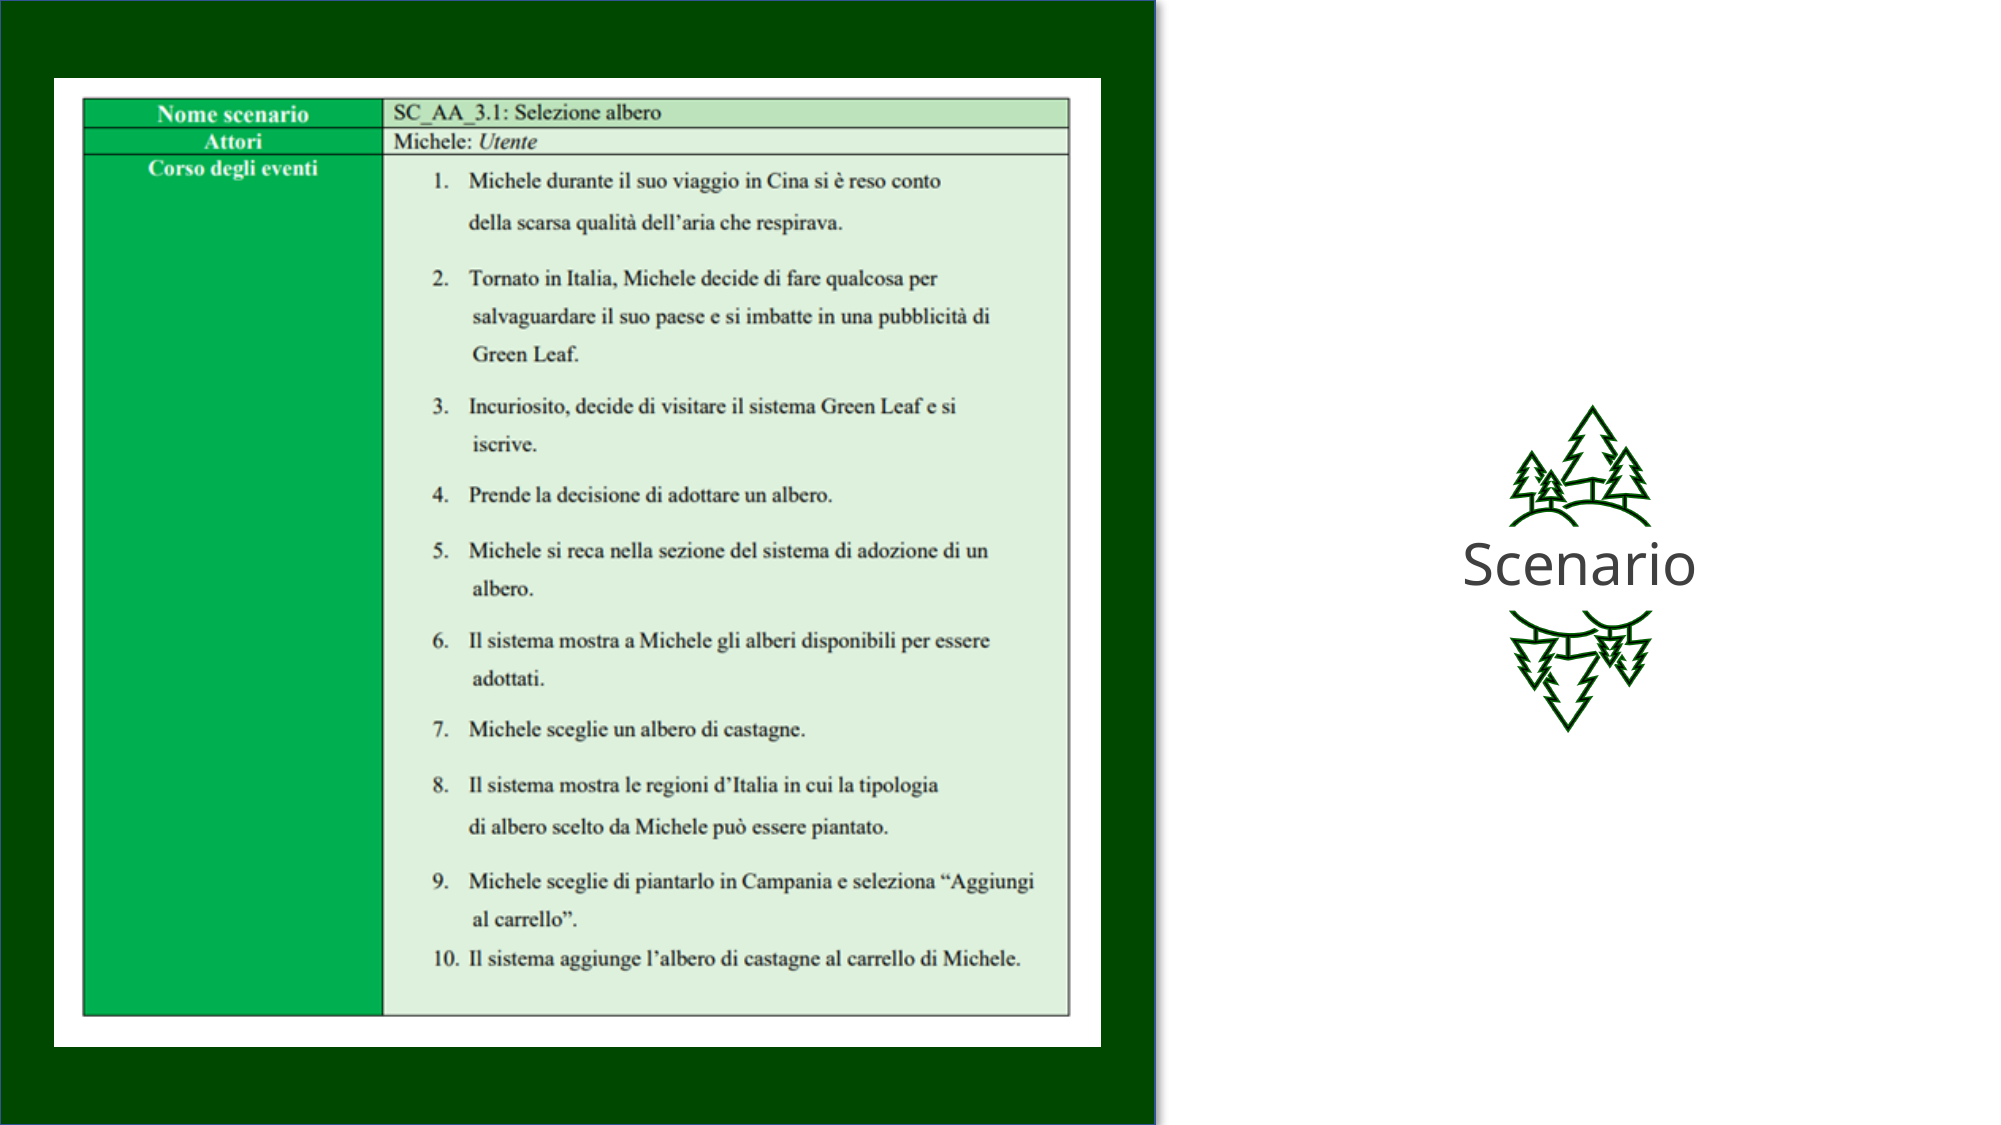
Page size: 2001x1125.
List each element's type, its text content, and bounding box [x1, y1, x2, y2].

text_box Scenario [1245, 519, 1915, 605]
picture [1504, 392, 1655, 543]
picture [54, 78, 1101, 1047]
picture [1504, 594, 1656, 745]
text_box [0, 0, 1156, 1125]
